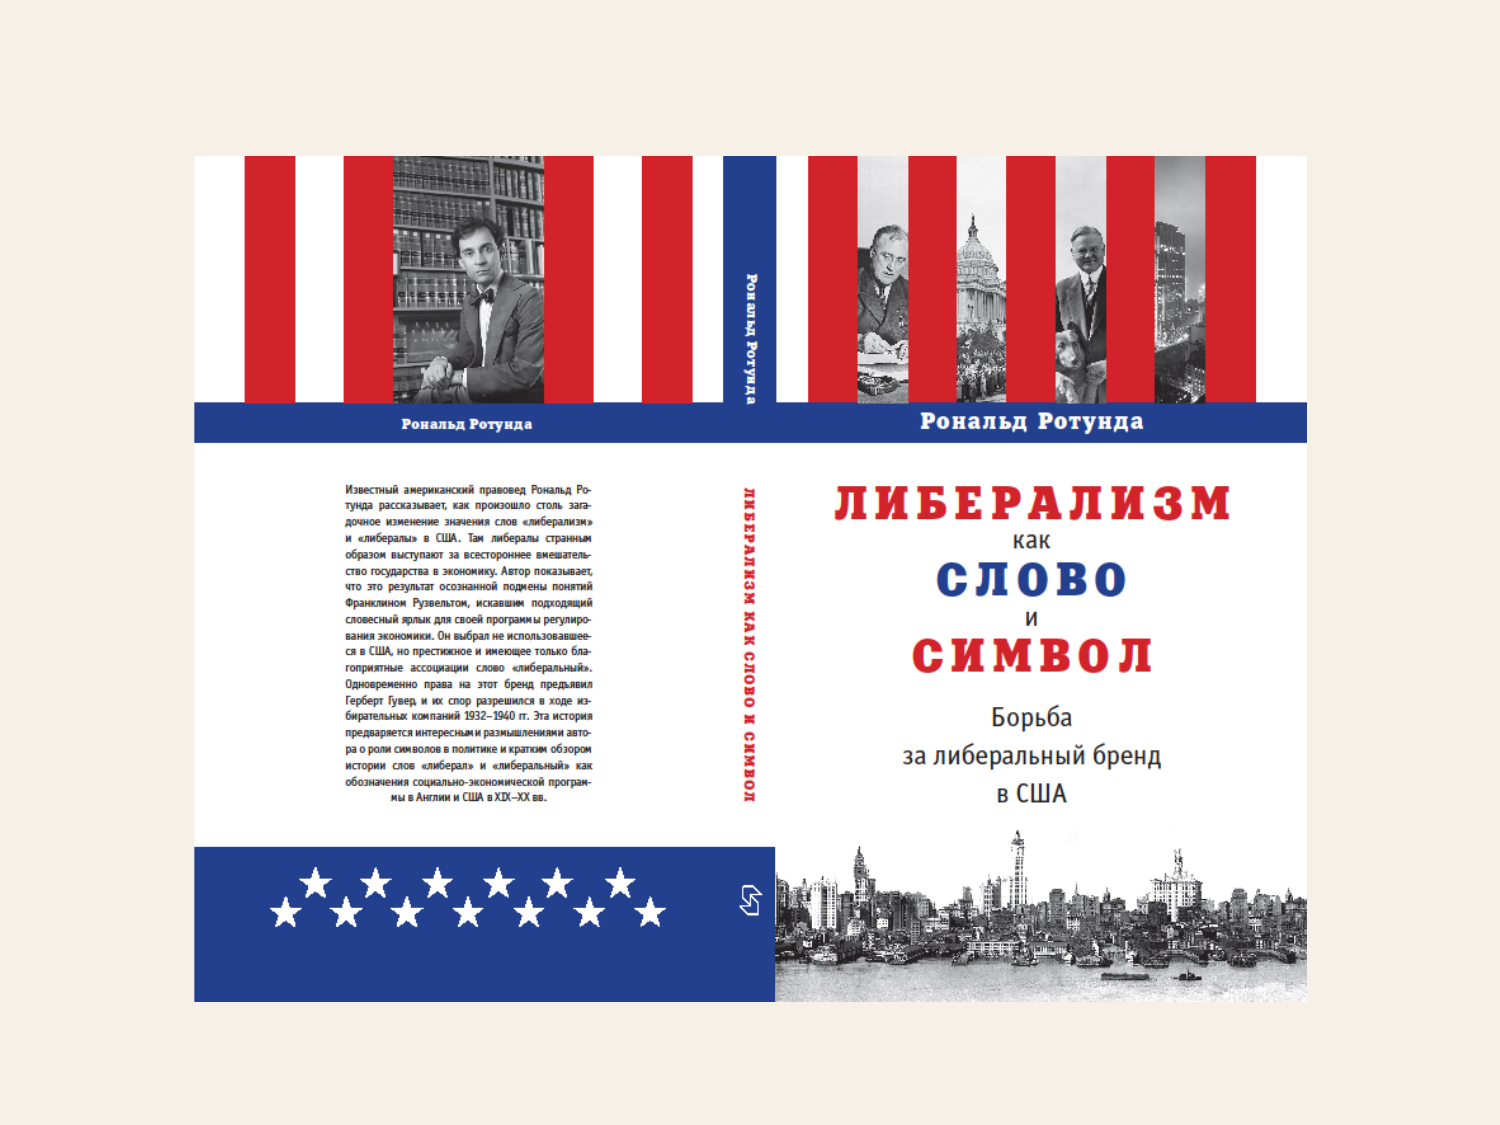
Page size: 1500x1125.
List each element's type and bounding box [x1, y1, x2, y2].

text_box [194, 156, 1308, 1002]
